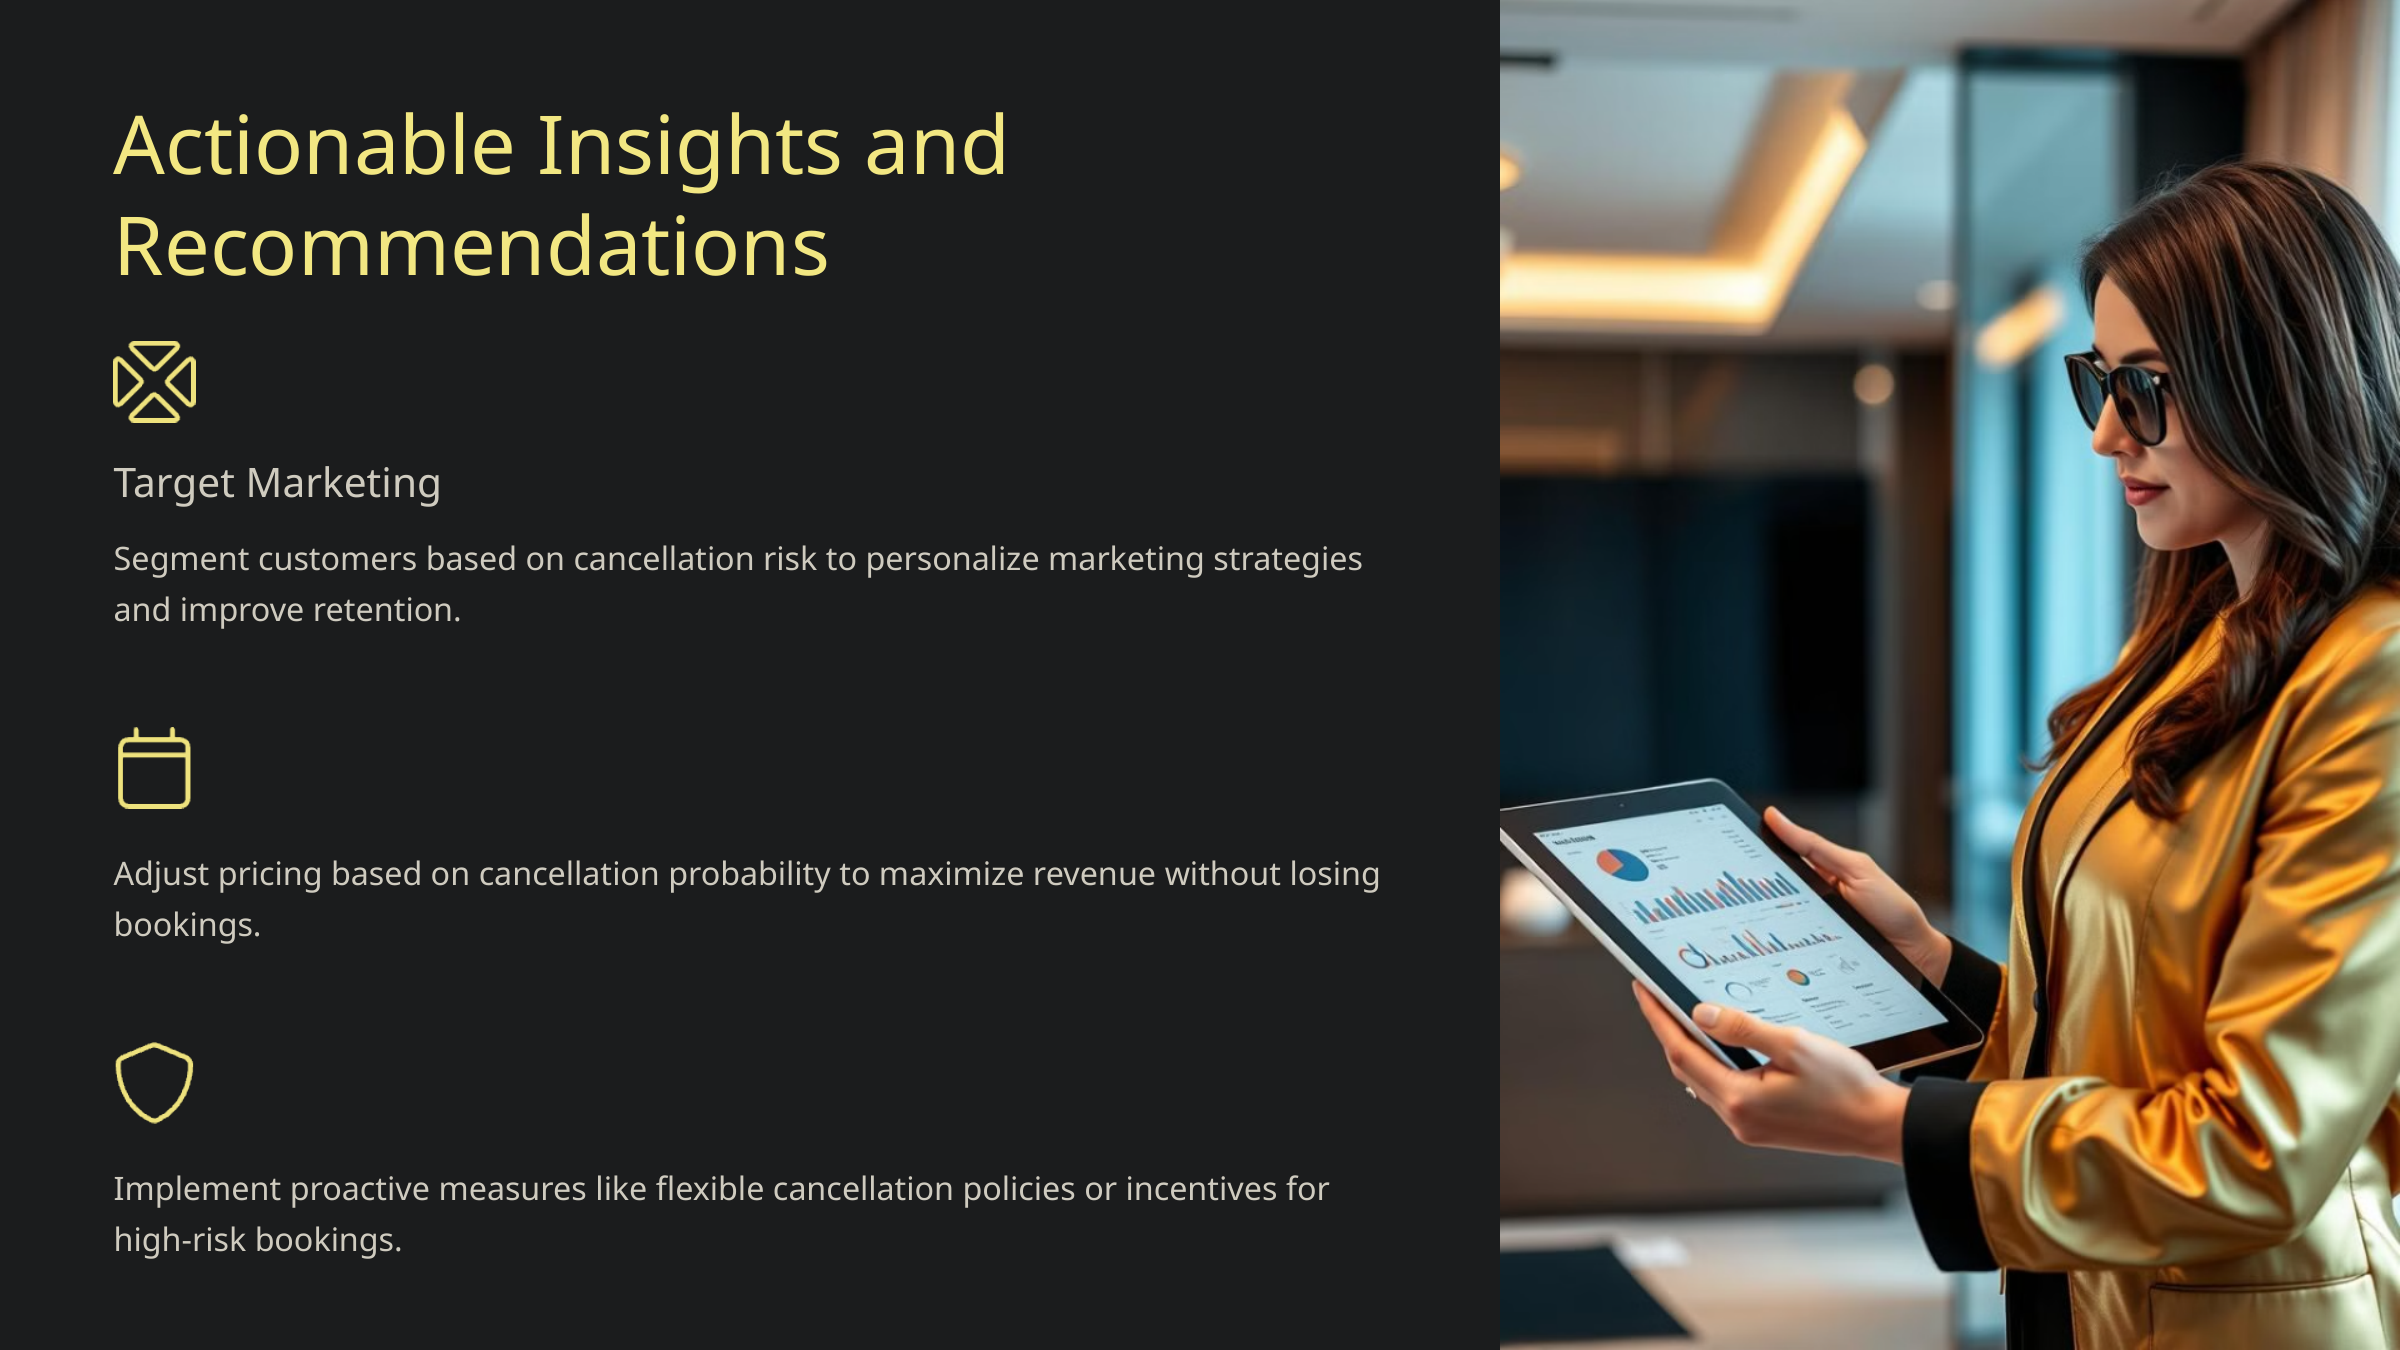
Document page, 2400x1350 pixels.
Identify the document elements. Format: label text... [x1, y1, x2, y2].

text_box Segment customers based on cancellation risk to personalize marketing strategies and improve retention. [113, 525, 1387, 630]
picture [113, 727, 196, 809]
text_box Implement proactive measures like flexible cancellation policies or incentives for high-risk bookings. [113, 1156, 1387, 1261]
text_box Actionable Insights and Recommendations [113, 89, 1387, 293]
text_box Target Marketing [113, 455, 521, 506]
picture [113, 341, 196, 423]
picture [1499, 0, 2400, 1350]
text_box Adjust pricing based on cancellation probability to maximize revenue without losing bookings. [113, 840, 1387, 945]
picture [113, 1042, 196, 1124]
